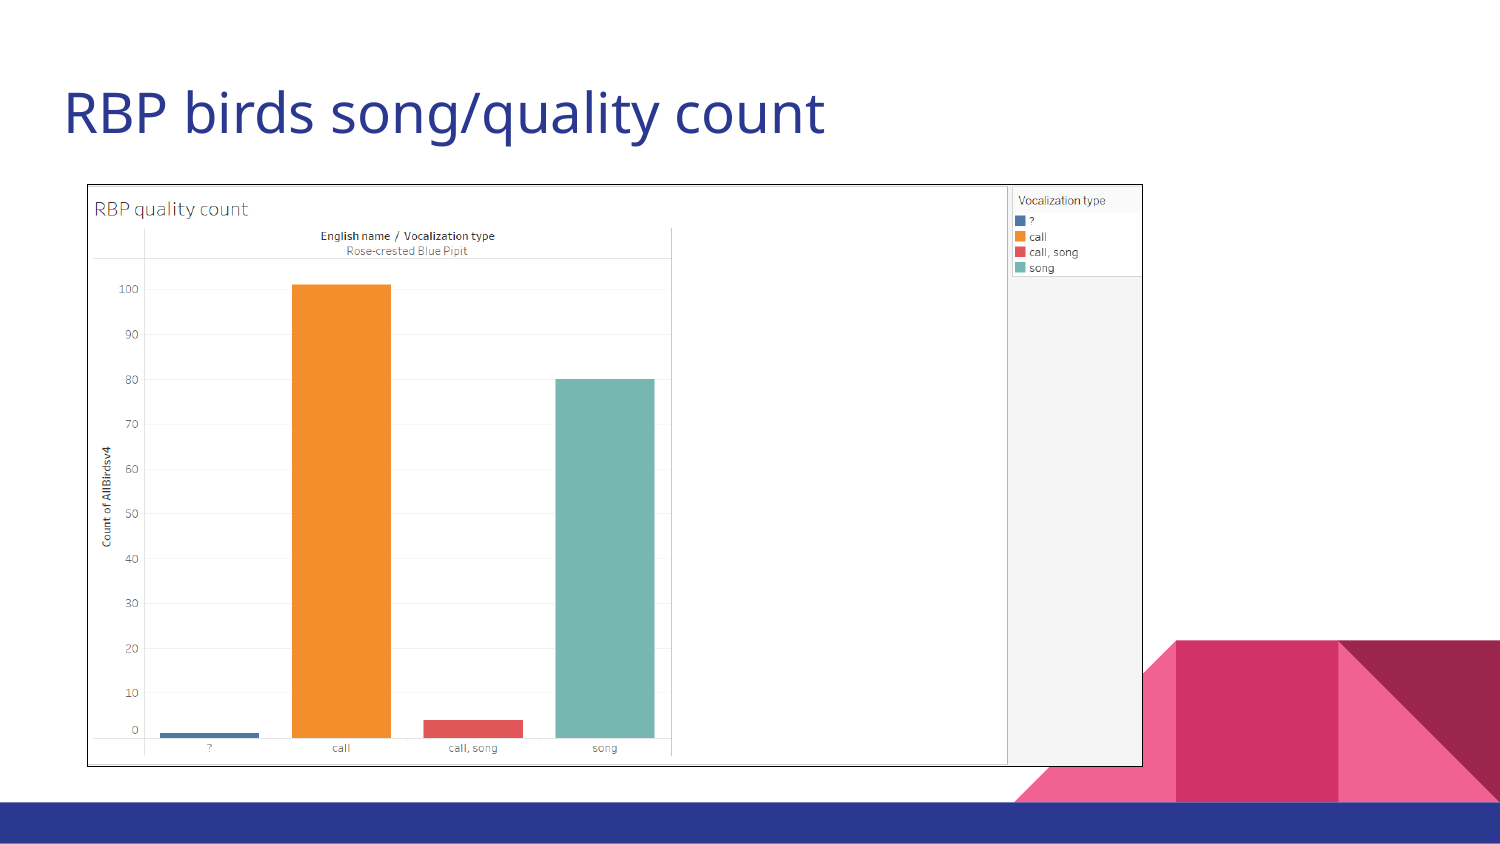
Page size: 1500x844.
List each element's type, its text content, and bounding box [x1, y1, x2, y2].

picture [87, 184, 1143, 767]
title RBP birds song/quality count [63, 77, 829, 214]
